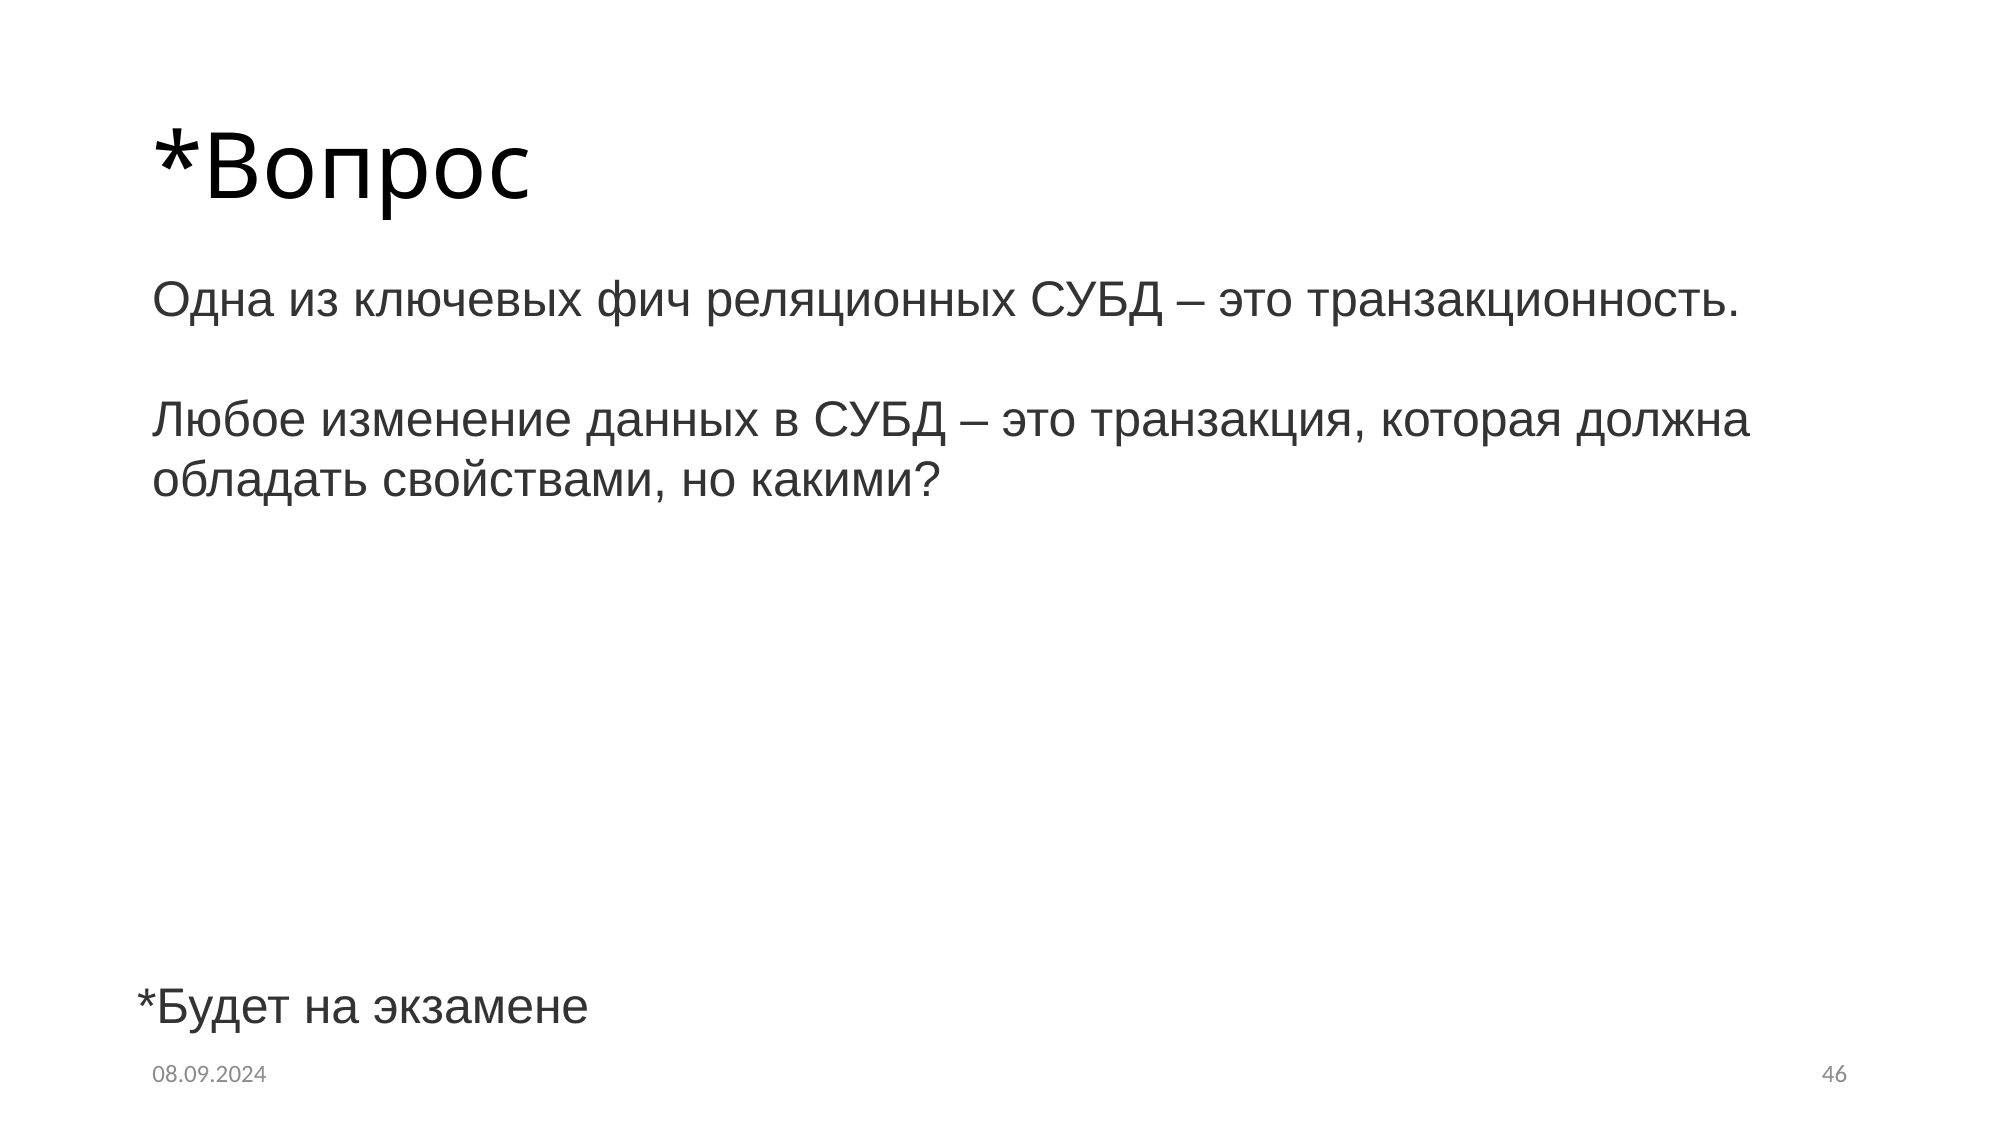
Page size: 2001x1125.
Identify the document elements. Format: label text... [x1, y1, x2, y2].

title *Вопрос [137, 59, 1863, 258]
slide_number 46 [1412, 1042, 1863, 1103]
text_box *Будет на экзамене [122, 966, 1878, 1041]
text_box Одна из ключевых фич реляционных СУБД – это транзакционность. Любое изменение данных в СУБД – это транзакция, которая должна обладать свойствами, но какими? [137, 258, 1893, 574]
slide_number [137, 1042, 588, 1103]
